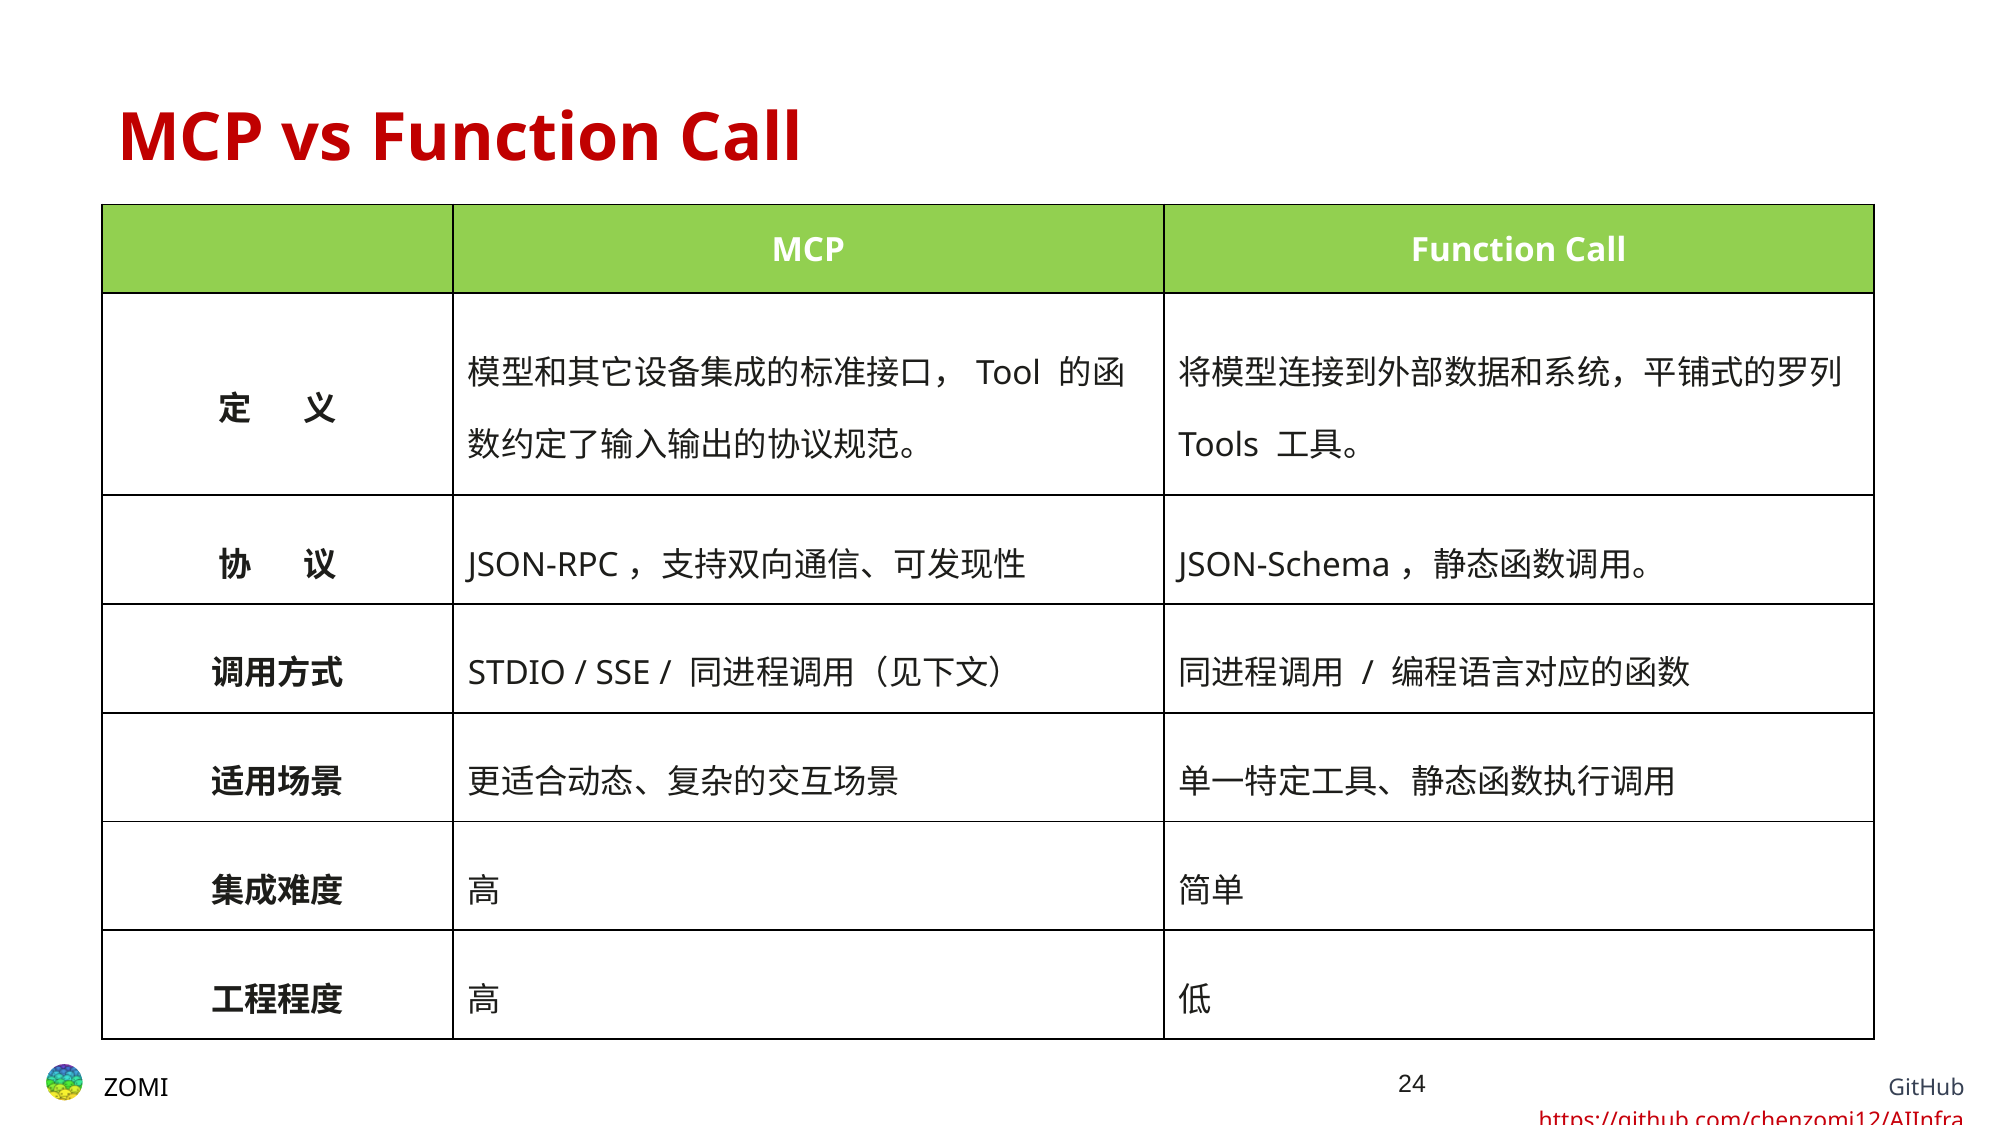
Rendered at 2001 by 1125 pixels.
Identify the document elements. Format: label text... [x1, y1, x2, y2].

table_cell 简单 [1165, 822, 1873, 929]
table_header [103, 205, 452, 292]
table_cell JSON-RPC，支持双向通信、可发现性 [454, 496, 1163, 603]
table_cell 更适合动态、复杂的交互场景 [454, 714, 1163, 821]
table_cell 同进程调用 / 编程语言对应的函数 [1165, 605, 1873, 712]
table_cell 集成难度 [103, 822, 452, 929]
title MCP vs Function Call [102, 85, 1901, 183]
picture [47, 1065, 82, 1100]
table_cell 调用方式 [103, 605, 452, 712]
table_header Function Call [1165, 205, 1873, 292]
table_header MCP [454, 205, 1163, 292]
table_cell 高 [454, 822, 1163, 929]
table_cell 单一特定工具、静态函数执行调用 [1165, 714, 1873, 821]
table_cell STDIO / SSE / 同进程调用（见下文） [454, 605, 1163, 712]
table_cell JSON-Schema，静态函数调用。 [1165, 496, 1873, 603]
table_cell 高 [454, 931, 1163, 1038]
table_cell 适用场景 [103, 714, 452, 821]
table_cell 定 义 [103, 294, 452, 494]
table_cell 将模型连接到外部数据和系统，平铺式的罗列 Tools 工具。 [1165, 294, 1873, 494]
table_cell 工程程度 [103, 931, 452, 1038]
table_cell 协 议 [103, 496, 452, 603]
table_cell 模型和其它设备集成的标准接口，Tool 的函数约定了输入输出的协议规范。 [454, 294, 1163, 494]
table_cell 低 [1165, 931, 1873, 1038]
